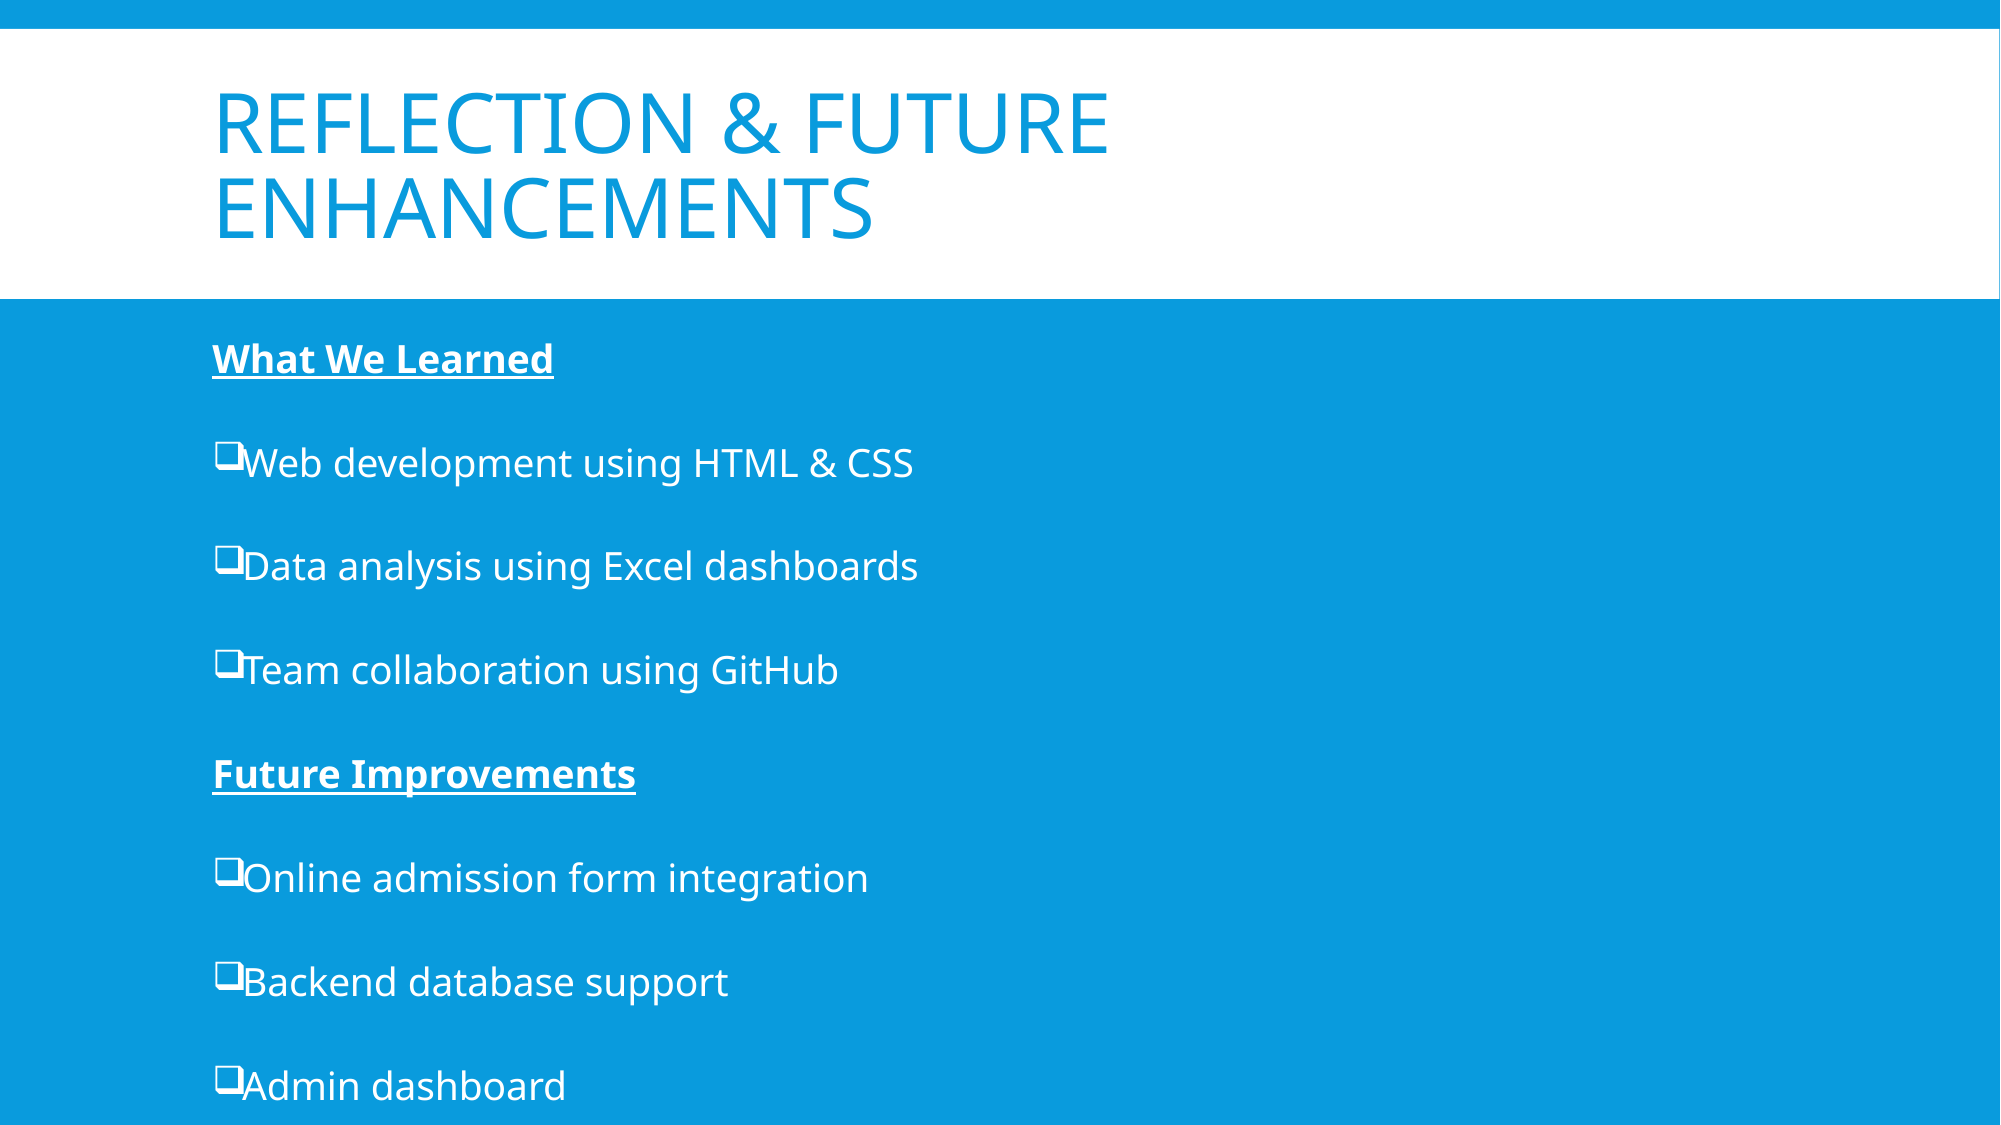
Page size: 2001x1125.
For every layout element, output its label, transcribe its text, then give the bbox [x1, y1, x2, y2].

list What We Learned Web development using HTML & CSS Data analysis using Excel dashboards Team collaboration using GitHub Future Improvements Online admission form integration Backend database support Admin dashboard [197, 294, 1803, 1125]
title Reflection & Future Enhancements [197, 46, 1803, 294]
